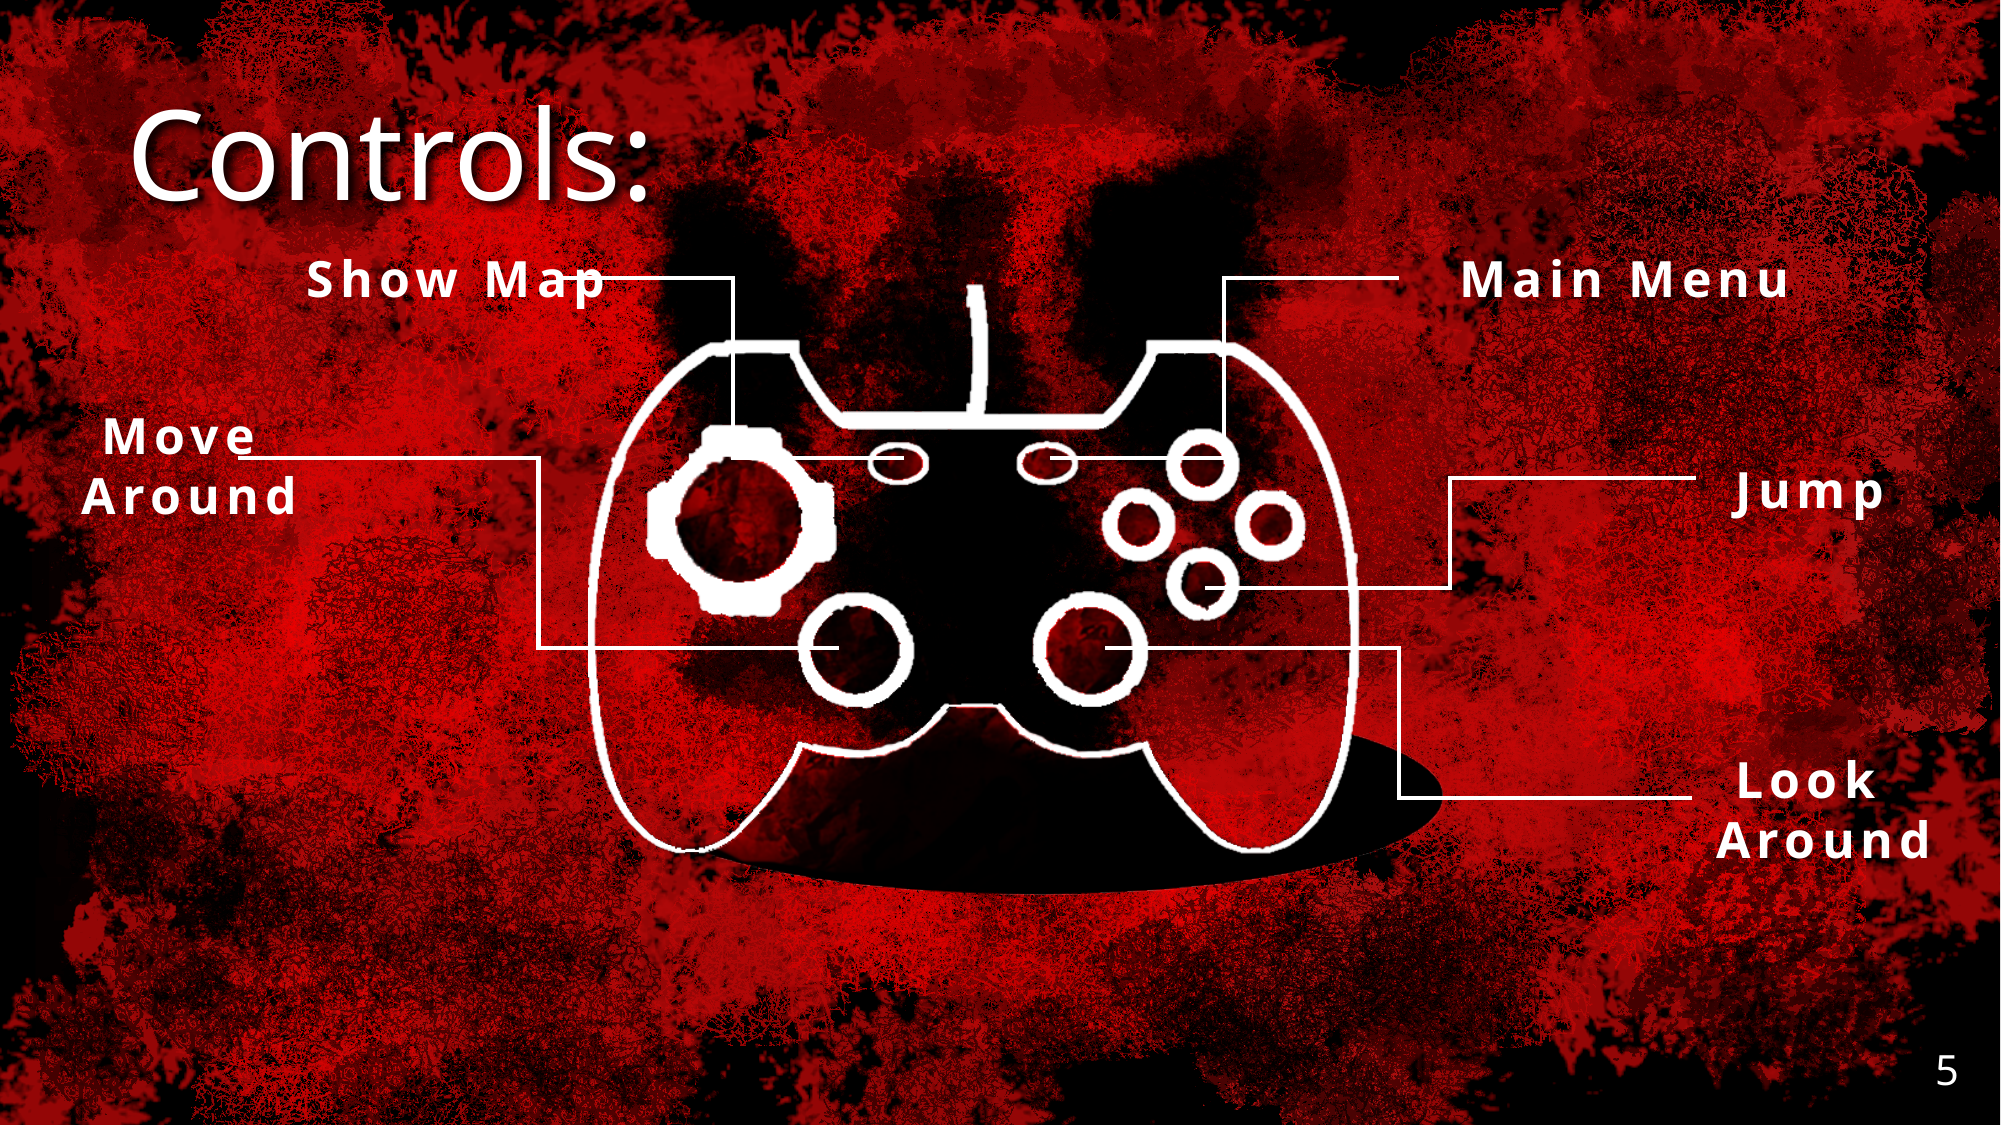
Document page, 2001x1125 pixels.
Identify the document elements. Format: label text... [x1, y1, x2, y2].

text_box Controls: [1512, 315, 1808, 533]
text_box Show Map [291, 240, 588, 315]
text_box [561, 278, 905, 459]
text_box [1204, 478, 1696, 588]
text_box Controls: [112, 67, 588, 396]
text_box Jump [1720, 450, 1933, 526]
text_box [237, 458, 839, 648]
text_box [1104, 647, 1693, 799]
picture [0, 0, 2001, 1125]
text_box Controls: [1512, 67, 1808, 240]
text_box Look Around [1701, 740, 1970, 876]
slide_number 5 [1524, 1042, 1975, 1103]
text_box Move Around [67, 396, 561, 532]
text_box Main Menu [1512, 240, 1836, 315]
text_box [1049, 278, 1399, 459]
